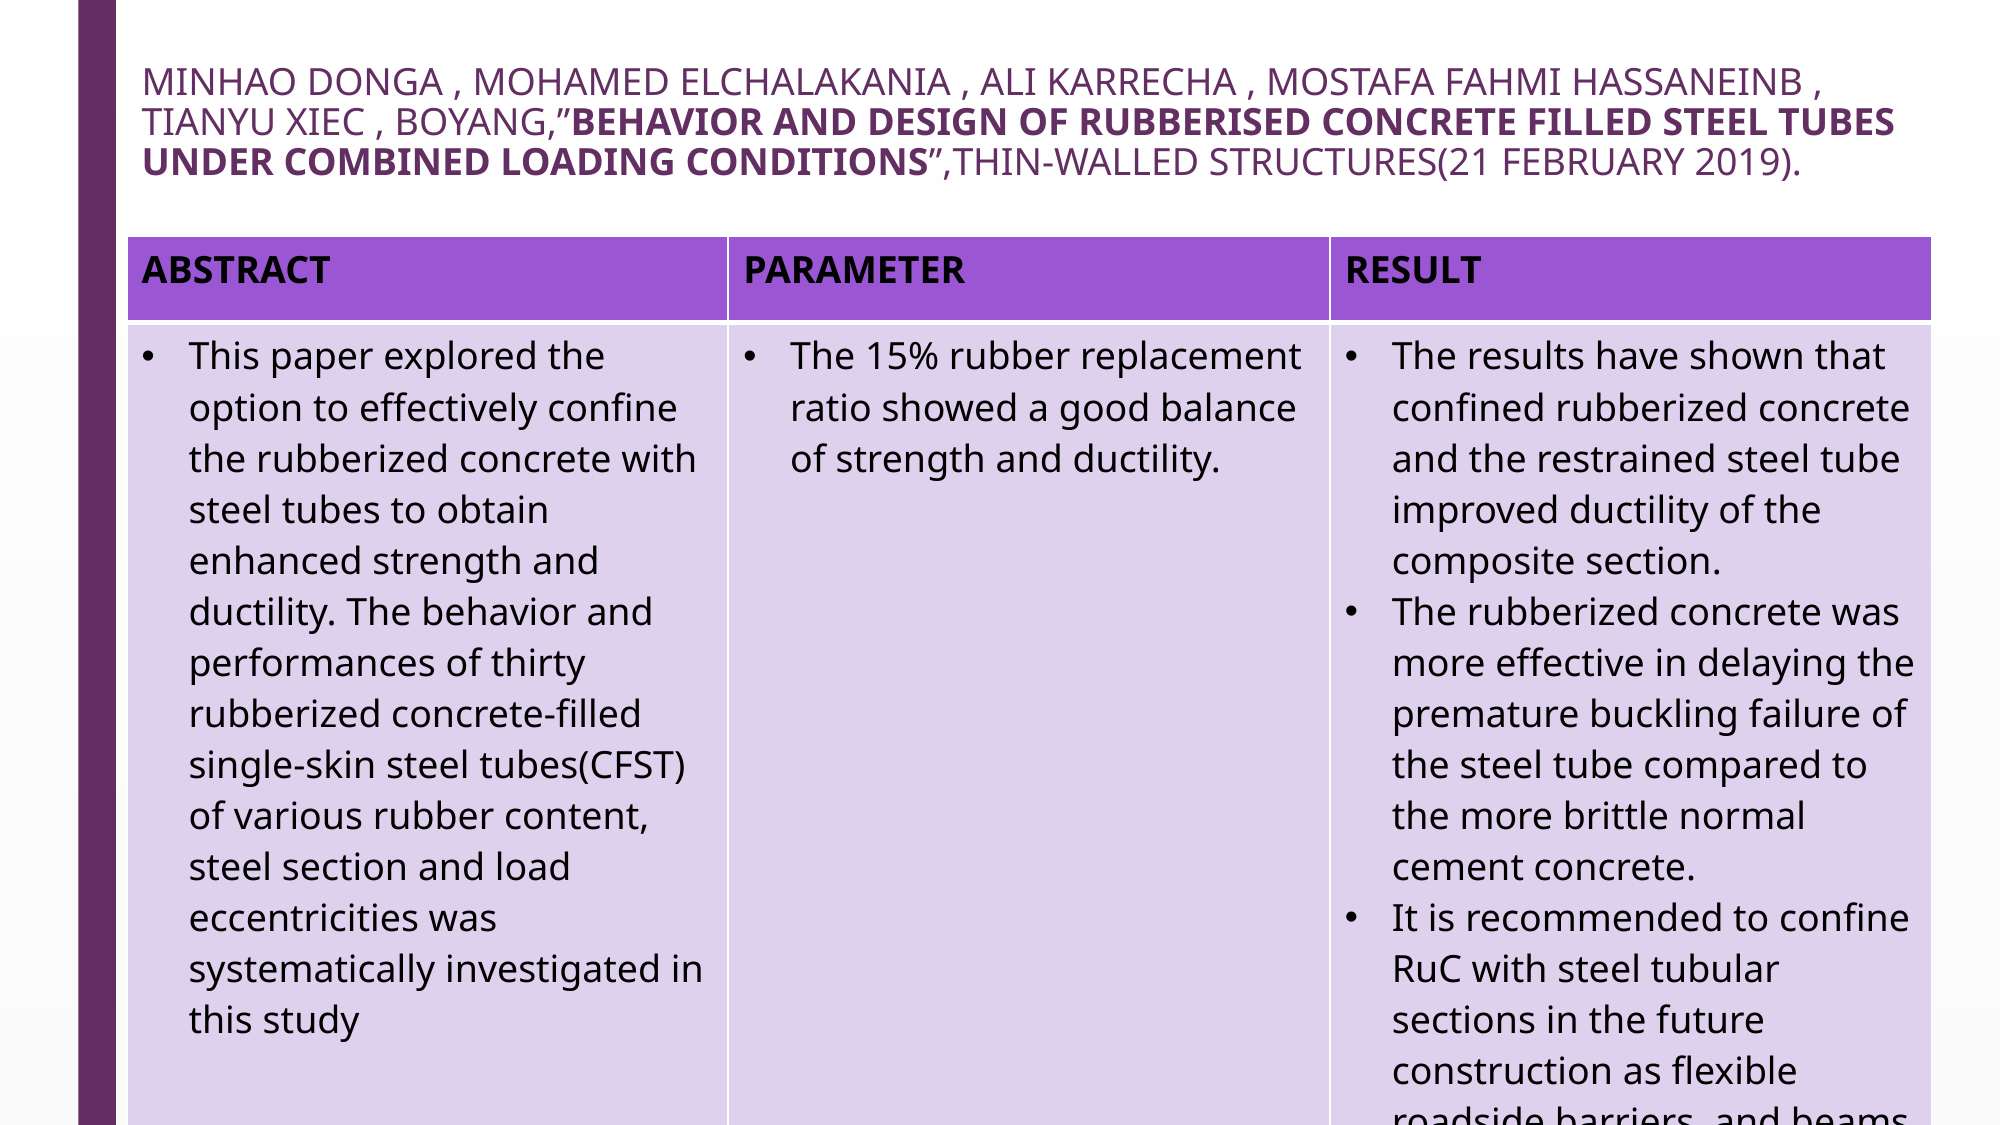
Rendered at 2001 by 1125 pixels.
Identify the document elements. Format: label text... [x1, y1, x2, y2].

table_header ABSTRACT [128, 237, 727, 320]
table_header PARAMETER [729, 237, 1329, 320]
table_cell This paper explored the option to effectively confine the rubberized concrete with steel tubes to obtain enhanced strength and ductility. The behavior and performances of thirty rubberized concrete-filled single-skin steel tubes(CFST) of various rubber content, steel section and load eccentricities was systematically investigated in this study [128, 325, 727, 1125]
table_header RESULT [1331, 237, 1931, 320]
table_cell The results have shown that confined rubberized concrete and the restrained steel tube improved ductility of the composite section. The rubberized concrete was more effective in delaying the premature buckling failure of the steel tube compared to the more brittle normal cement concrete. It is recommended to confine RuC with steel tubular sections in the future construction as flexible roadside barriers, and beams and columns in buildings in seismic active zones [1331, 325, 1931, 1125]
title MINHAO DONGA , MOHAMED ELCHALAKANIA , ALI KARRECHA , MOSTAFA FAHMI HASSANEINB , TIANYU XIEC , BOYANG,”BEHAVIOR AND DESIGN OF RUBBERISED CONCRETE FILLED STEEL TUBES UNDER COMBINED LOADING CONDITIONS”,THIN-WALLED STRUCTURES(21 FEBRUARY 2019). [126, 55, 1960, 217]
table_cell The 15% rubber replacement ratio showed a good balance of strength and ductility. [729, 325, 1329, 1125]
